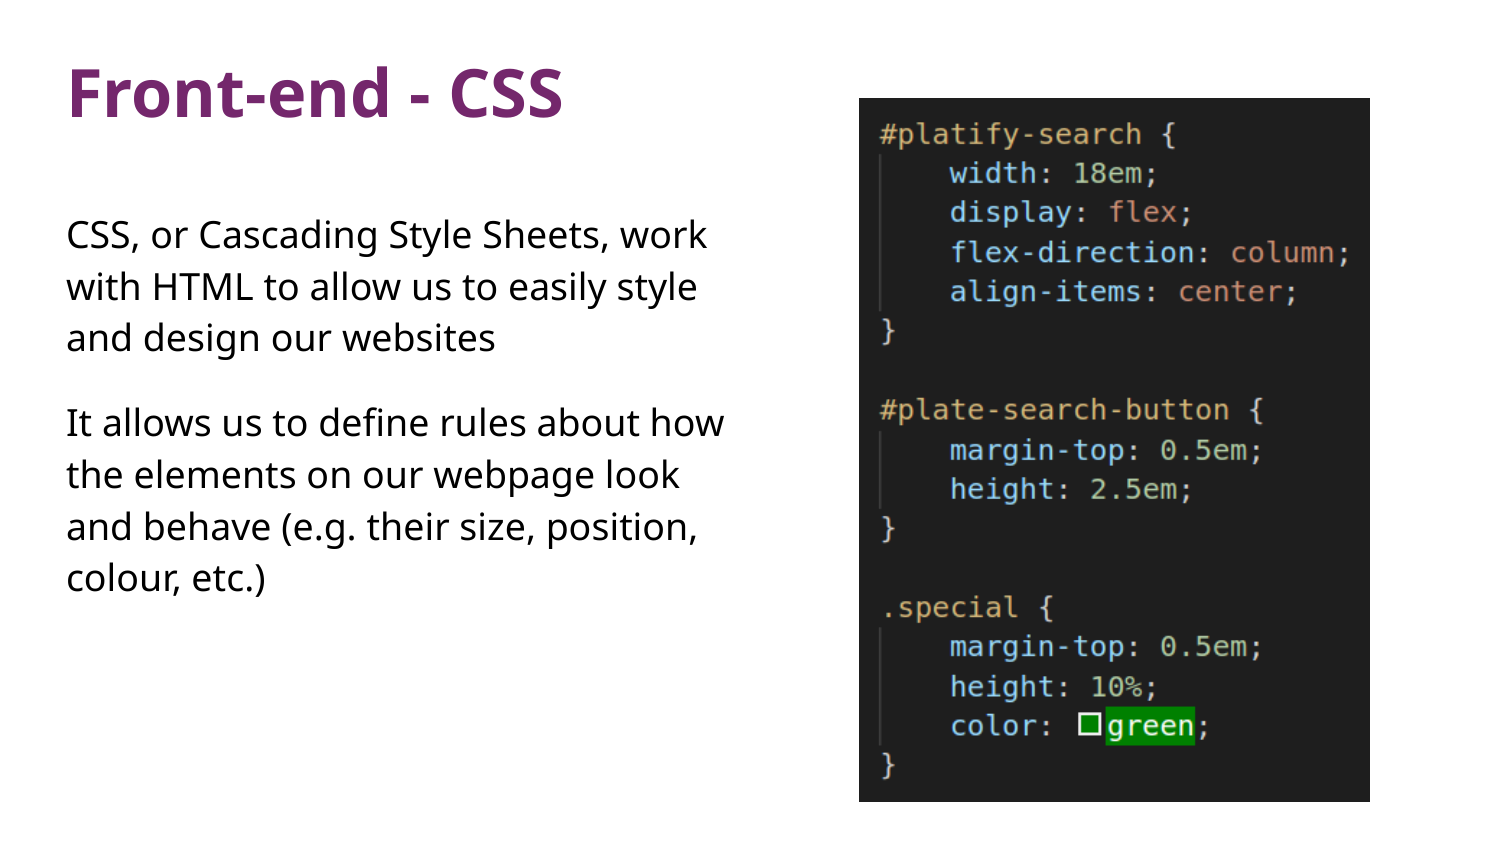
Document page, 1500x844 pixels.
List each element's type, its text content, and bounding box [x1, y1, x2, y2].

text_box Front-end - CSS [51, 42, 879, 118]
picture [859, 98, 1370, 802]
list CSS, or Cascading Style Sheets, work with HTML to allow us to easily style and design our websites It allows us to define rules about how the elements on our webpage look and behave (e.g. their size, position, colour, etc.) [51, 189, 750, 820]
